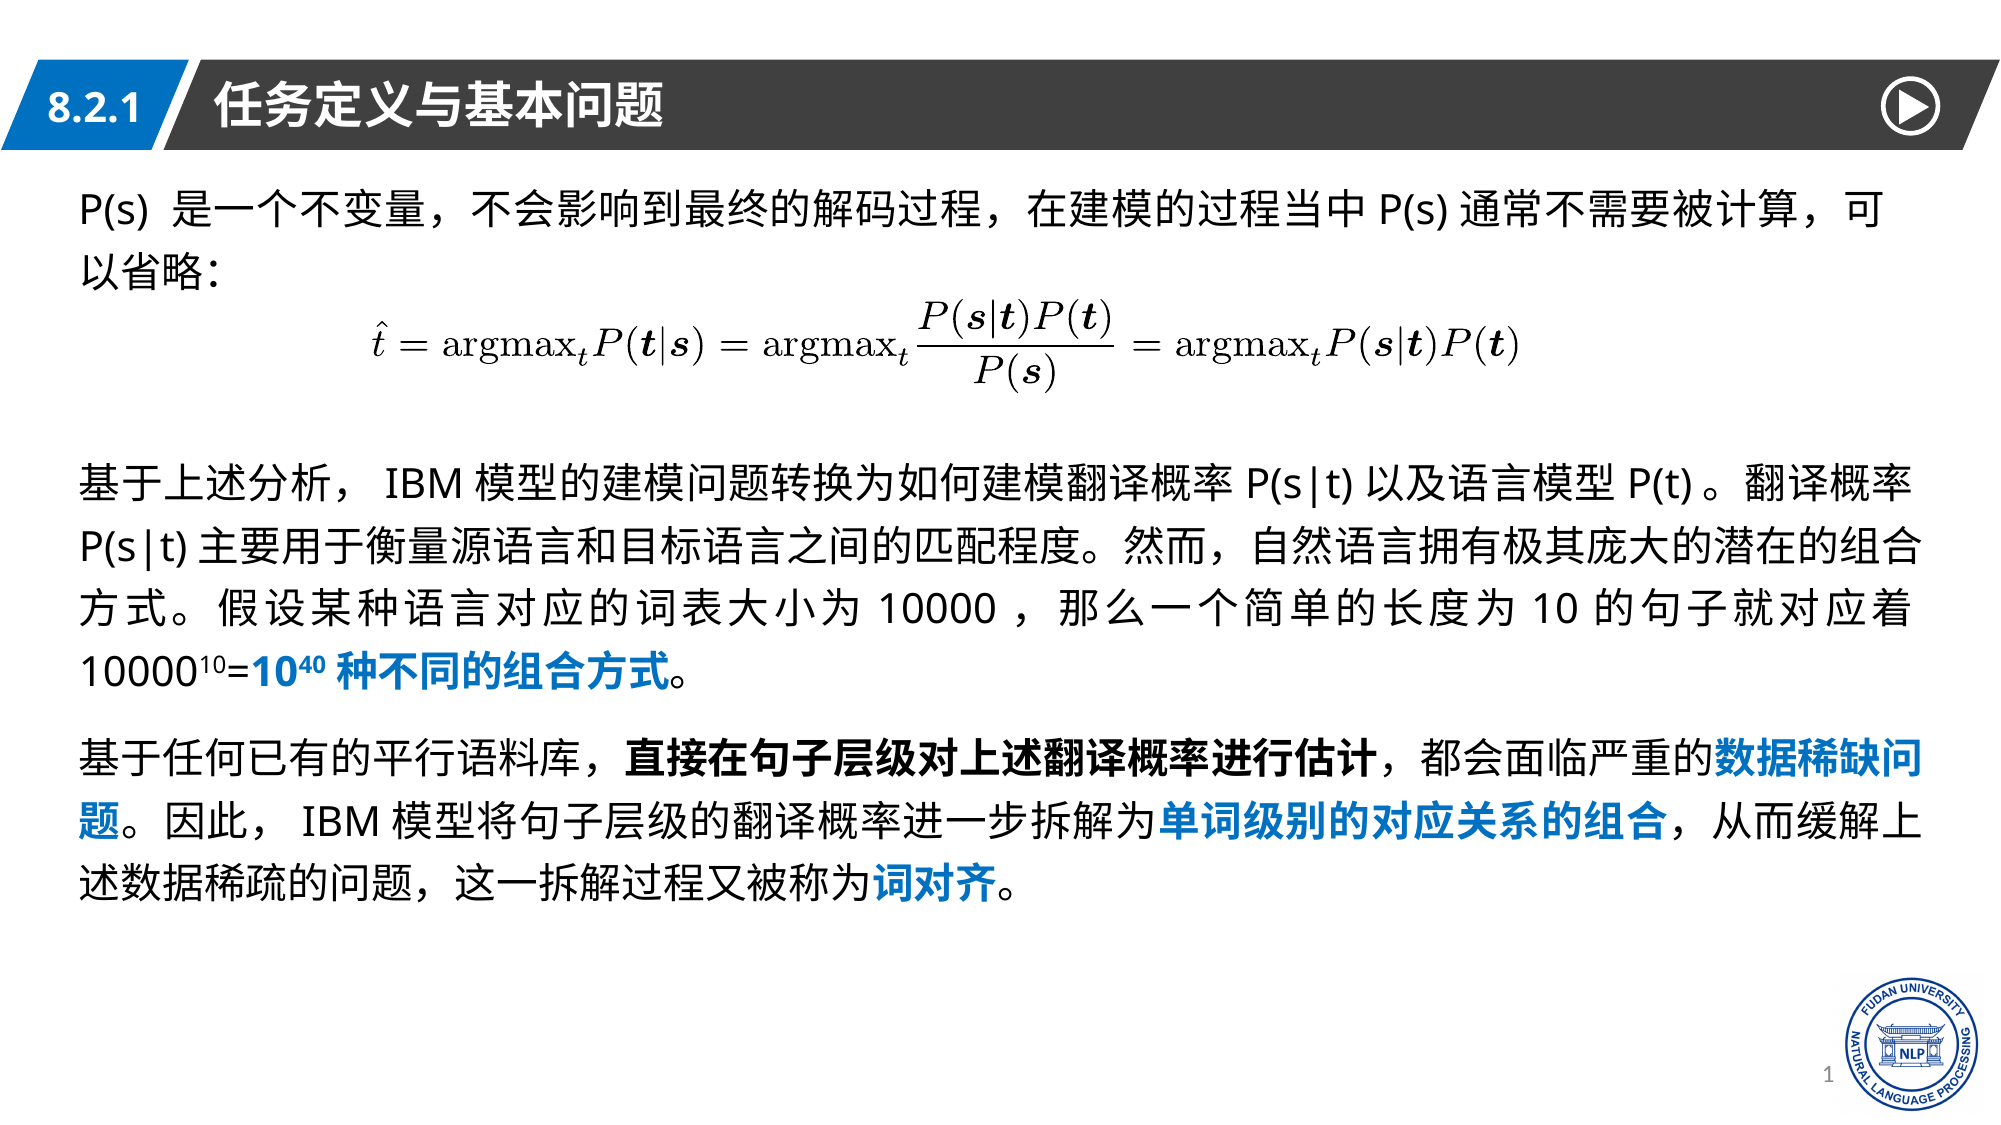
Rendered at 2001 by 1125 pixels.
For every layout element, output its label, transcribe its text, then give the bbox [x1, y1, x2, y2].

text_box [32, 59, 189, 120]
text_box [371, 298, 1518, 394]
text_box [1883, 78, 1939, 134]
text_box 8.2.1 [26, 73, 164, 138]
slide_number 15 [1412, 1042, 1863, 1103]
text_box 基于上述分析，IBM模型的建模问题转换为如何建模翻译概率P(s|t)以及语言模型P(t)。翻译概率P(s|t)主要用于衡量源语言和目标语言之间的匹配程度。然而，自然语言拥有极其庞大的潜在的组合方式。假设某种语言对应的词表大小为10000，那么一个简单的长度为10的句子就对应着1000010=1040种不同的组合方式。 基于任何已有的平行语料库，直接在句子层级对上述翻译概率进行估计，都会面临严重的数据稀缺问题。因此，IBM模型将句子层级的翻译概率进一步拆解为单词级别的对应关系的组合，从而缓解上述数据稀疏的问题，这一拆解过程又被称为词对齐。 [64, 437, 1938, 915]
text_box [163, 59, 2000, 150]
text_box 任务定义与基本问题 [199, 66, 679, 142]
picture [1834, 972, 1985, 1117]
text_box P(s) 是一个不变量，不会影响到最终的解码过程，在建模的过程当中P(s)通常不需要被计算，可以省略： [63, 163, 1900, 304]
text_box [1, 89, 157, 150]
